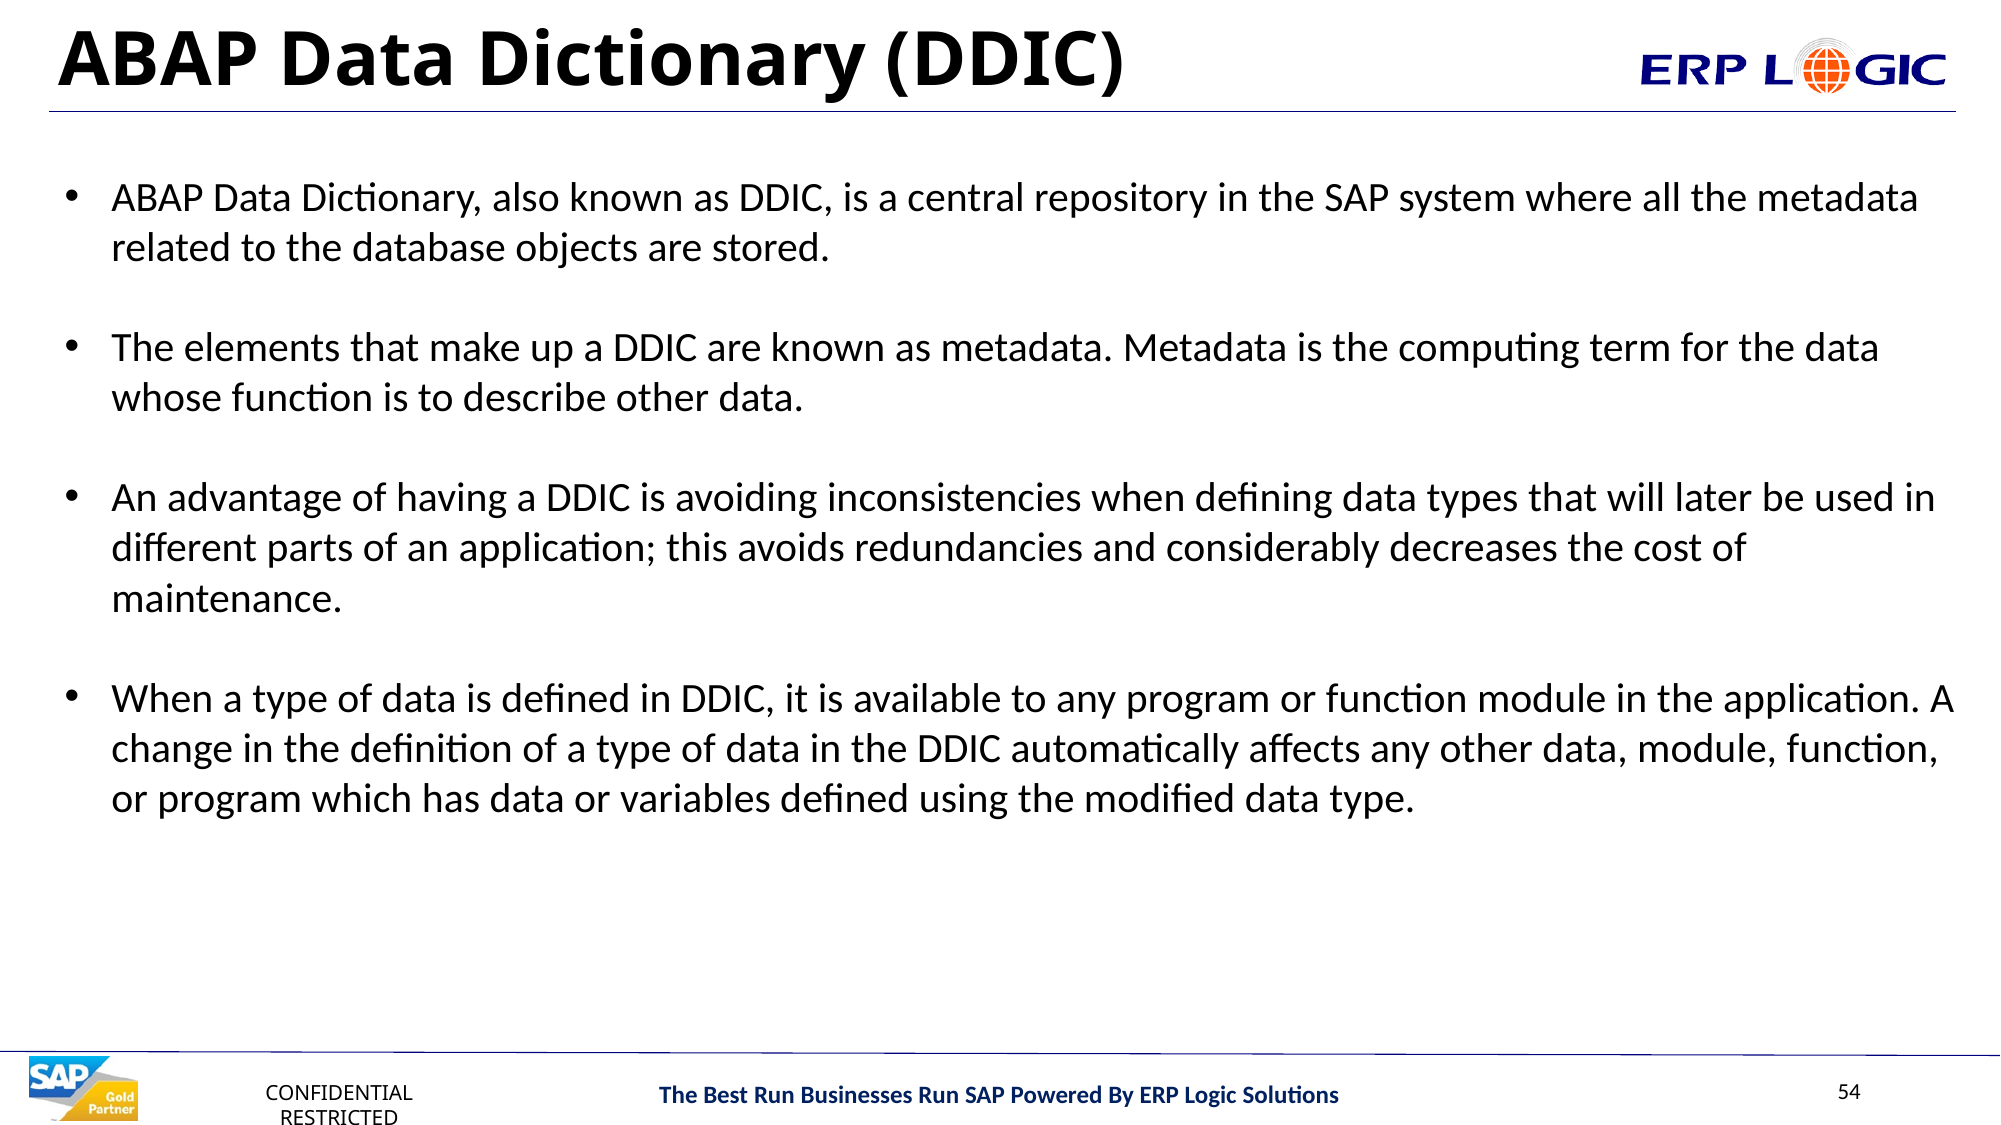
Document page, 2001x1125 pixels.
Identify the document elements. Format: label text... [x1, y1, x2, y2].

picture [1615, 33, 1975, 103]
picture [29, 1058, 138, 1121]
text_box ABAP Data Dictionary, also known as DDIC, is a central repository in the SAP system where all the metadata related to the database objects are stored. The elements that make up a DDIC are known as metadata. Metadata is the computing term for the data whose function is to describe other data. An advantage of having a DDIC is avoiding inconsistencies when defining data types that will later be used in different parts of an application; this avoids redundancies and considerably decreases the cost of maintenance. When a type of data is defined in DDIC, it is available to any program or function module in the application. A change in the definition of a type of data in the DDIC automatically affects any other data, module, function, or program which has data or variables defined using the modified data type. [49, 162, 2000, 1058]
title ABAP Data Dictionary (DDIC) [43, 24, 1863, 99]
